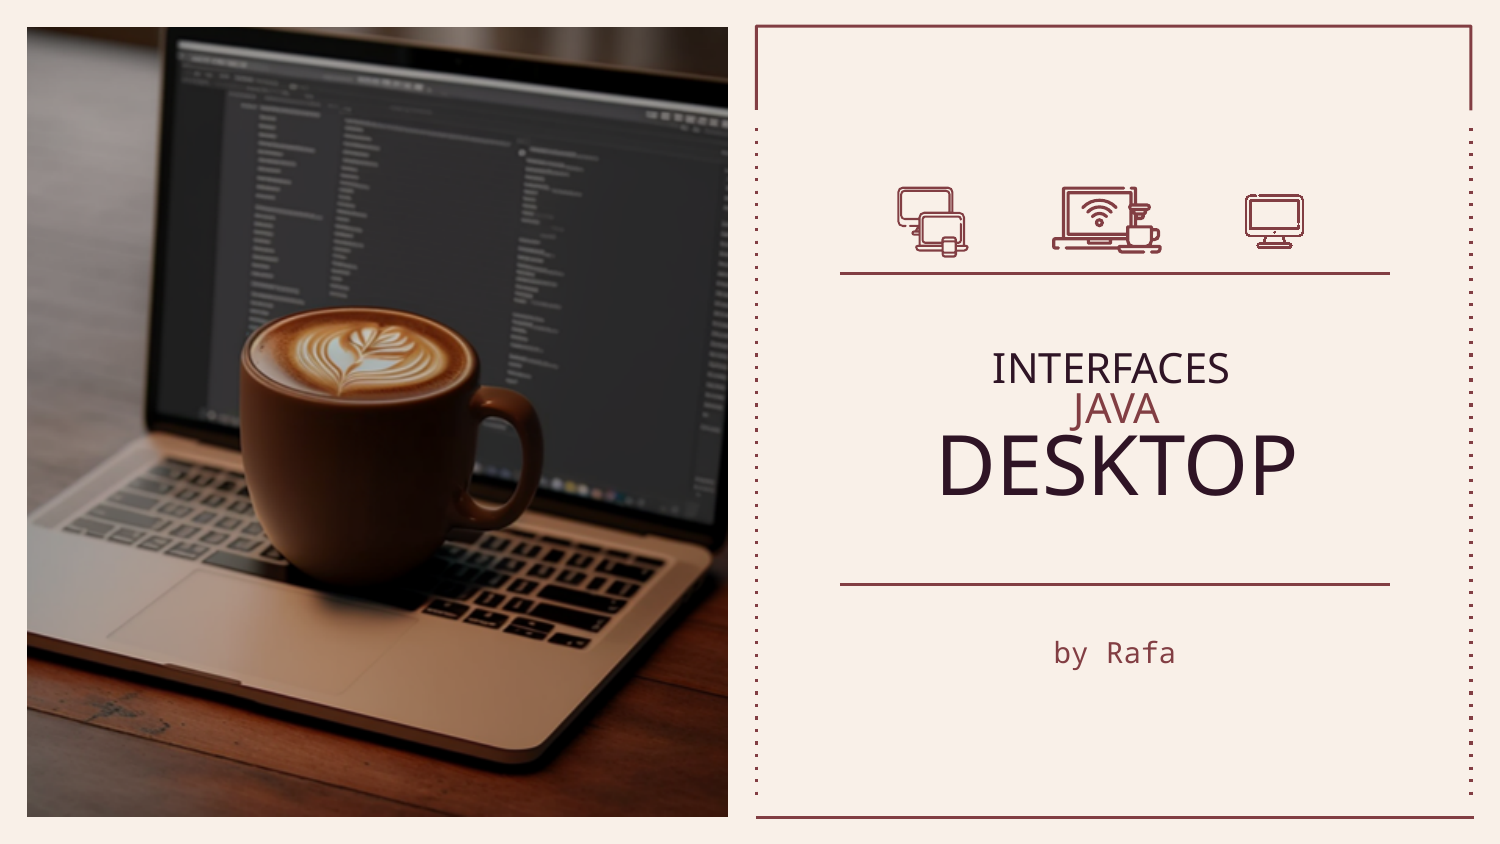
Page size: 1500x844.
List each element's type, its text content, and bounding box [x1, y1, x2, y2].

title INTERFACES JAVA DESKTOP [828, 336, 1407, 525]
subtitle by Rafa [821, 618, 1408, 671]
picture [27, 27, 729, 817]
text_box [1244, 194, 1305, 249]
text_box [897, 186, 969, 258]
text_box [1051, 186, 1162, 254]
